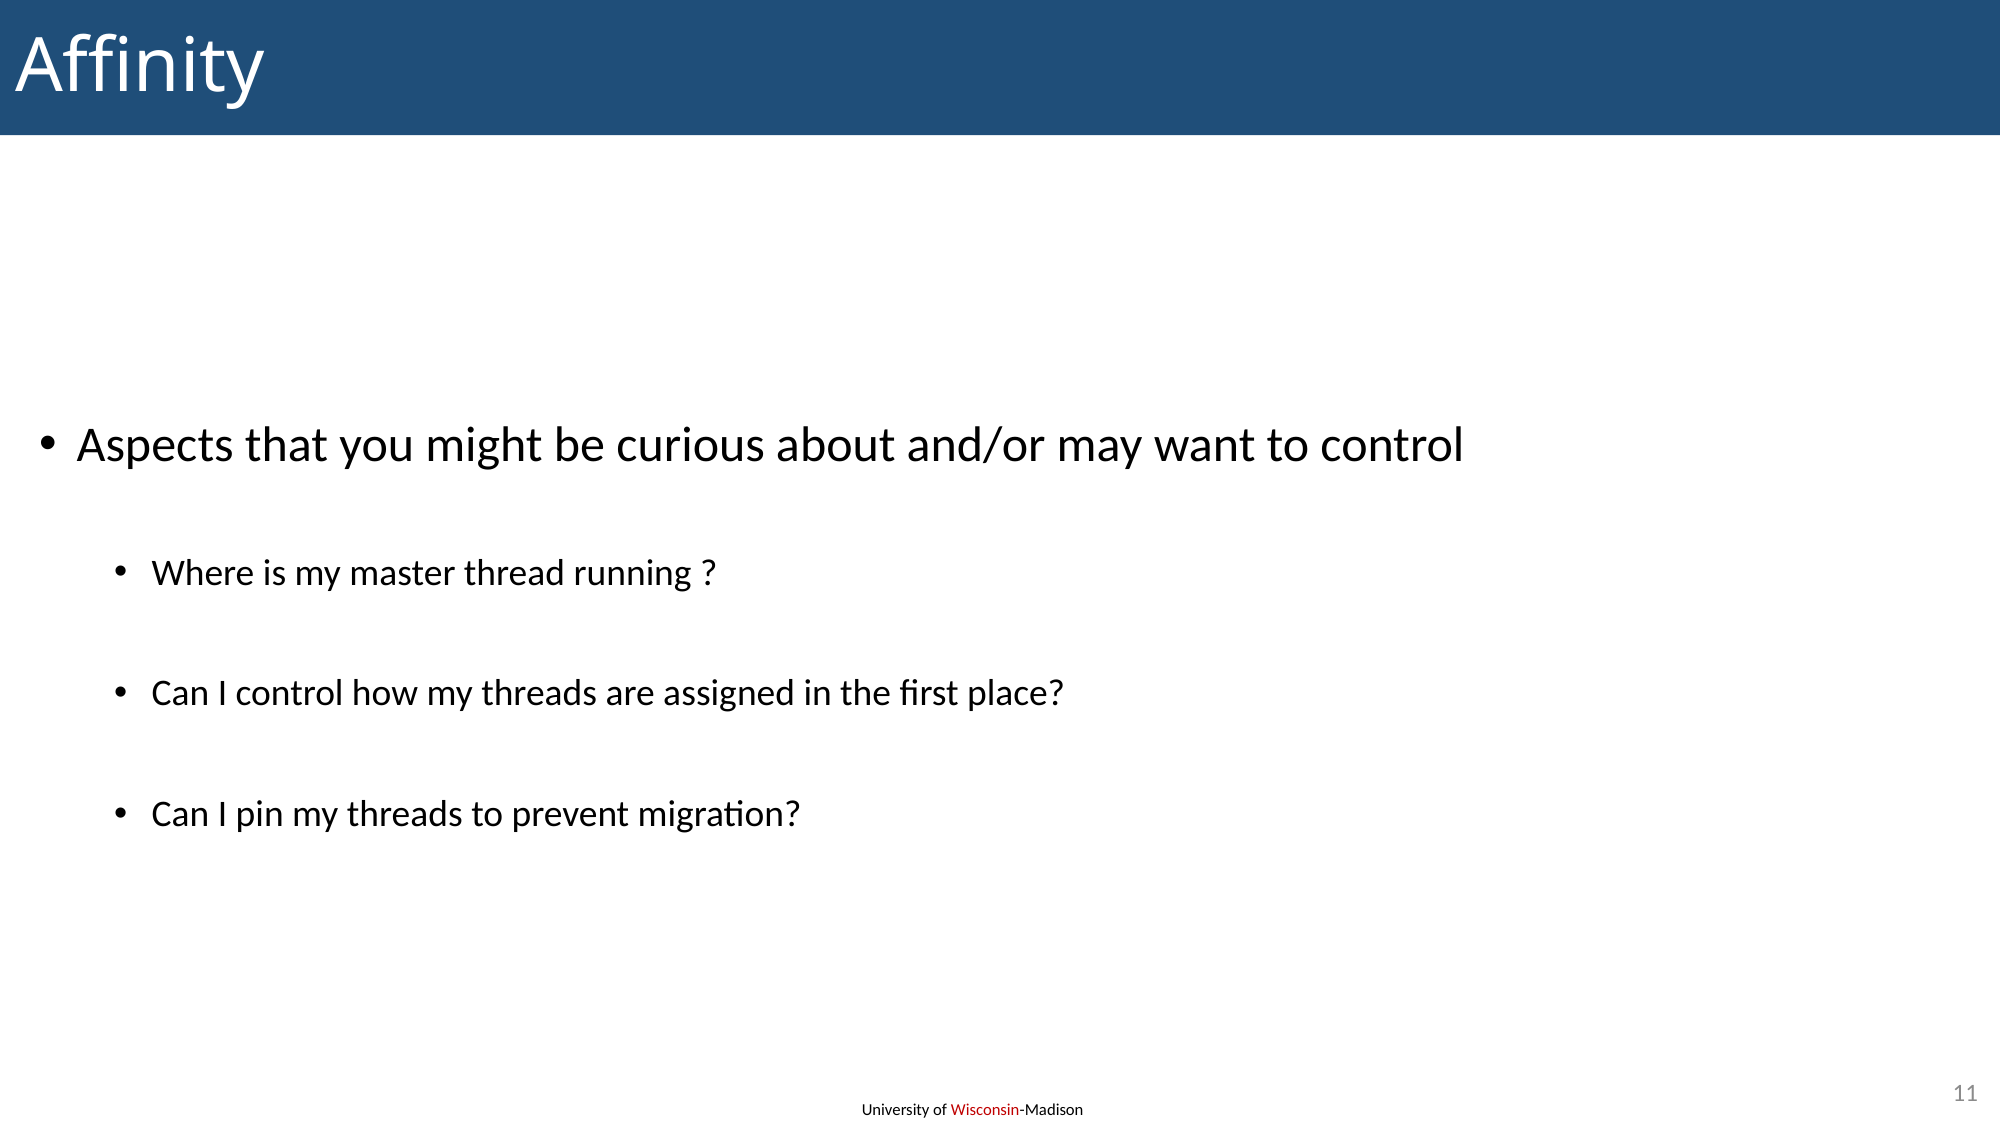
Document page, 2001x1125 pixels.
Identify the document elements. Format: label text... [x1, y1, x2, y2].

title Affinity [0, 0, 2000, 136]
slide_number 11 [1879, 1069, 1994, 1114]
list Aspects that you might be curious about and/or may want to control Where is my master thread running ? Can I control how my threads are assigned in the first place? Can I pin my threads to prevent migration? [24, 245, 1987, 1055]
